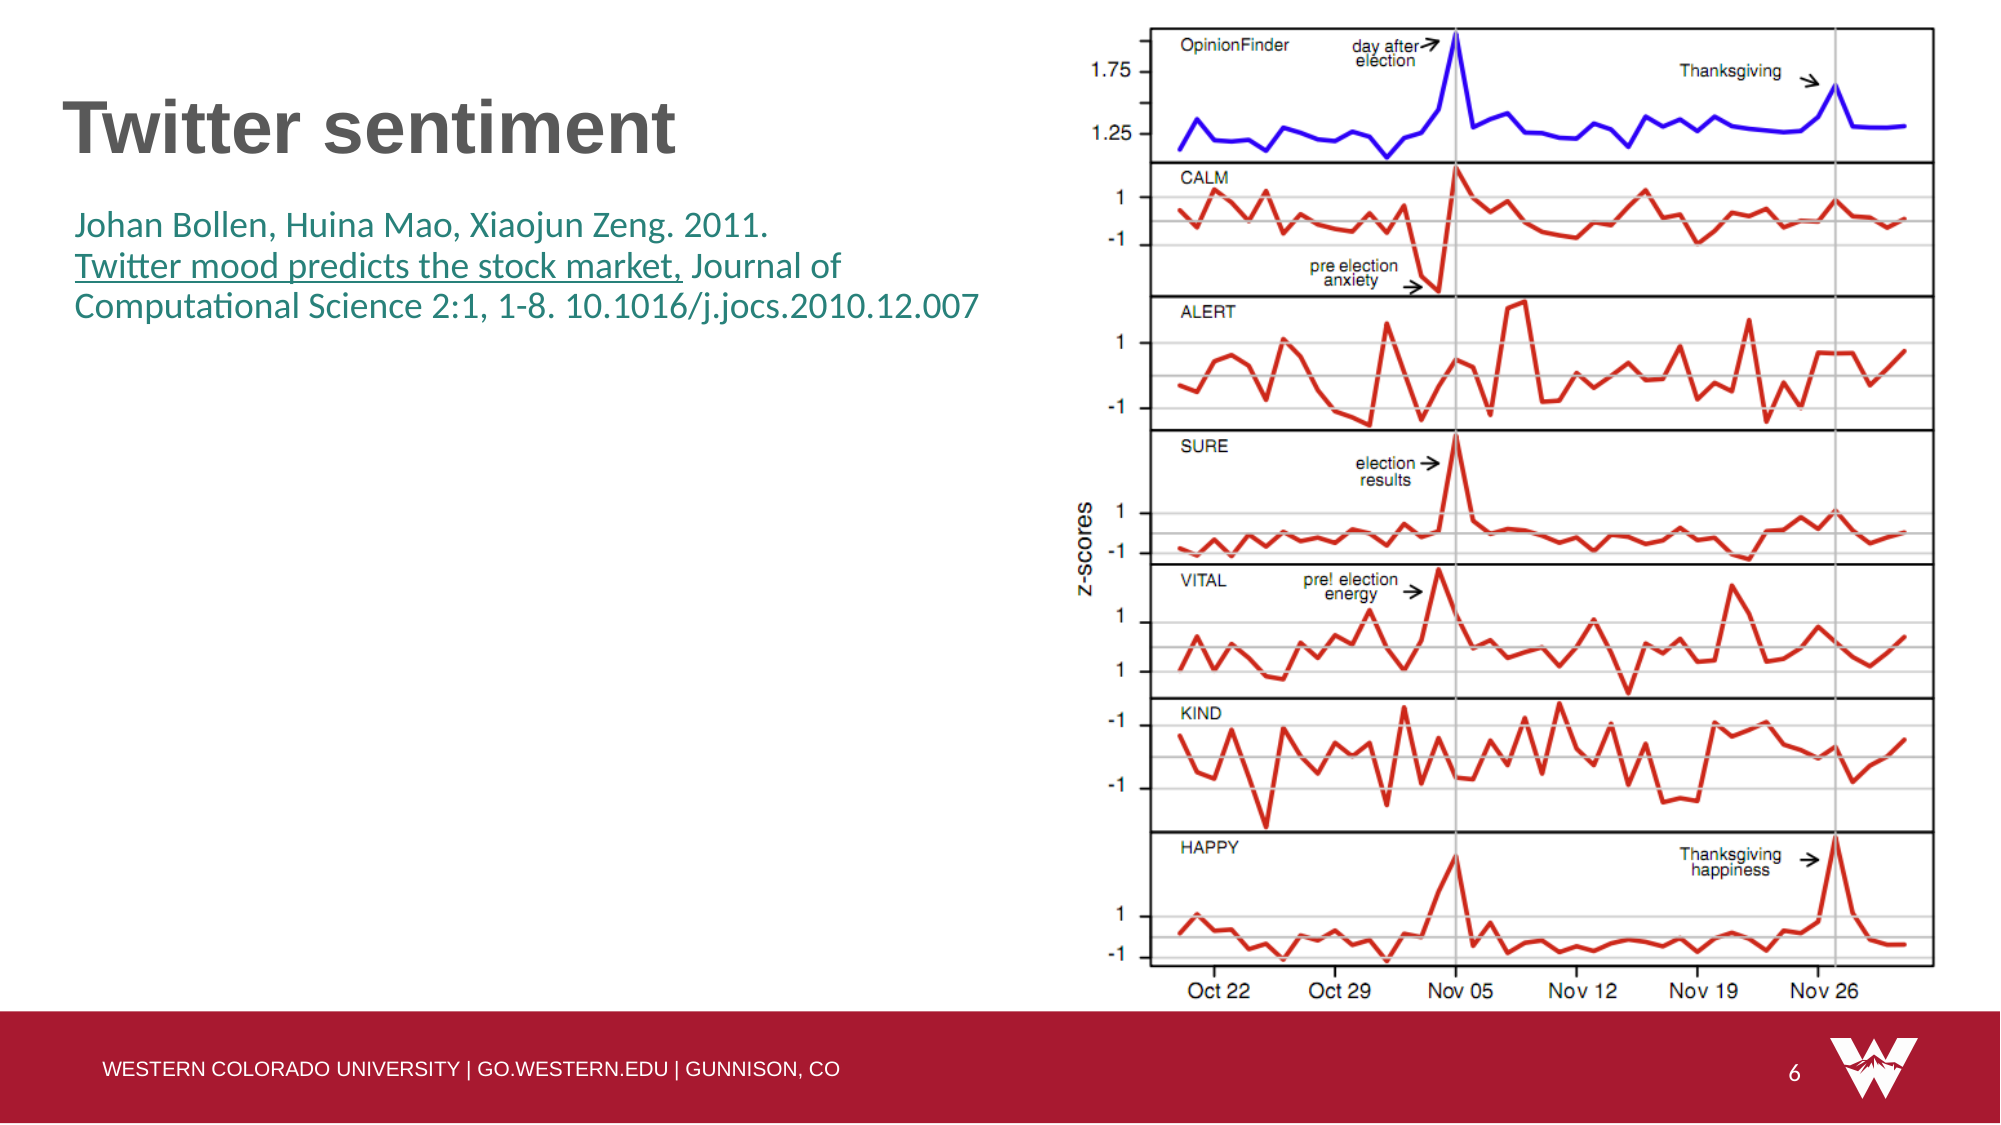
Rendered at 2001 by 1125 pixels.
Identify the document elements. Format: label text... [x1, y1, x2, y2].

slide_number 6 [1366, 1041, 1817, 1102]
list Johan Bollen, Huina Mao, Xiaojun Zeng. 2011. Twitter mood predicts the stock market, Journal of Computational Science 2:1, 1-8. 10.1016/j.jocs.2010.12.007 [59, 197, 1043, 927]
picture [1055, 16, 1943, 1006]
title Twitter sentiment [47, 48, 1055, 211]
picture [1830, 1038, 1918, 1099]
